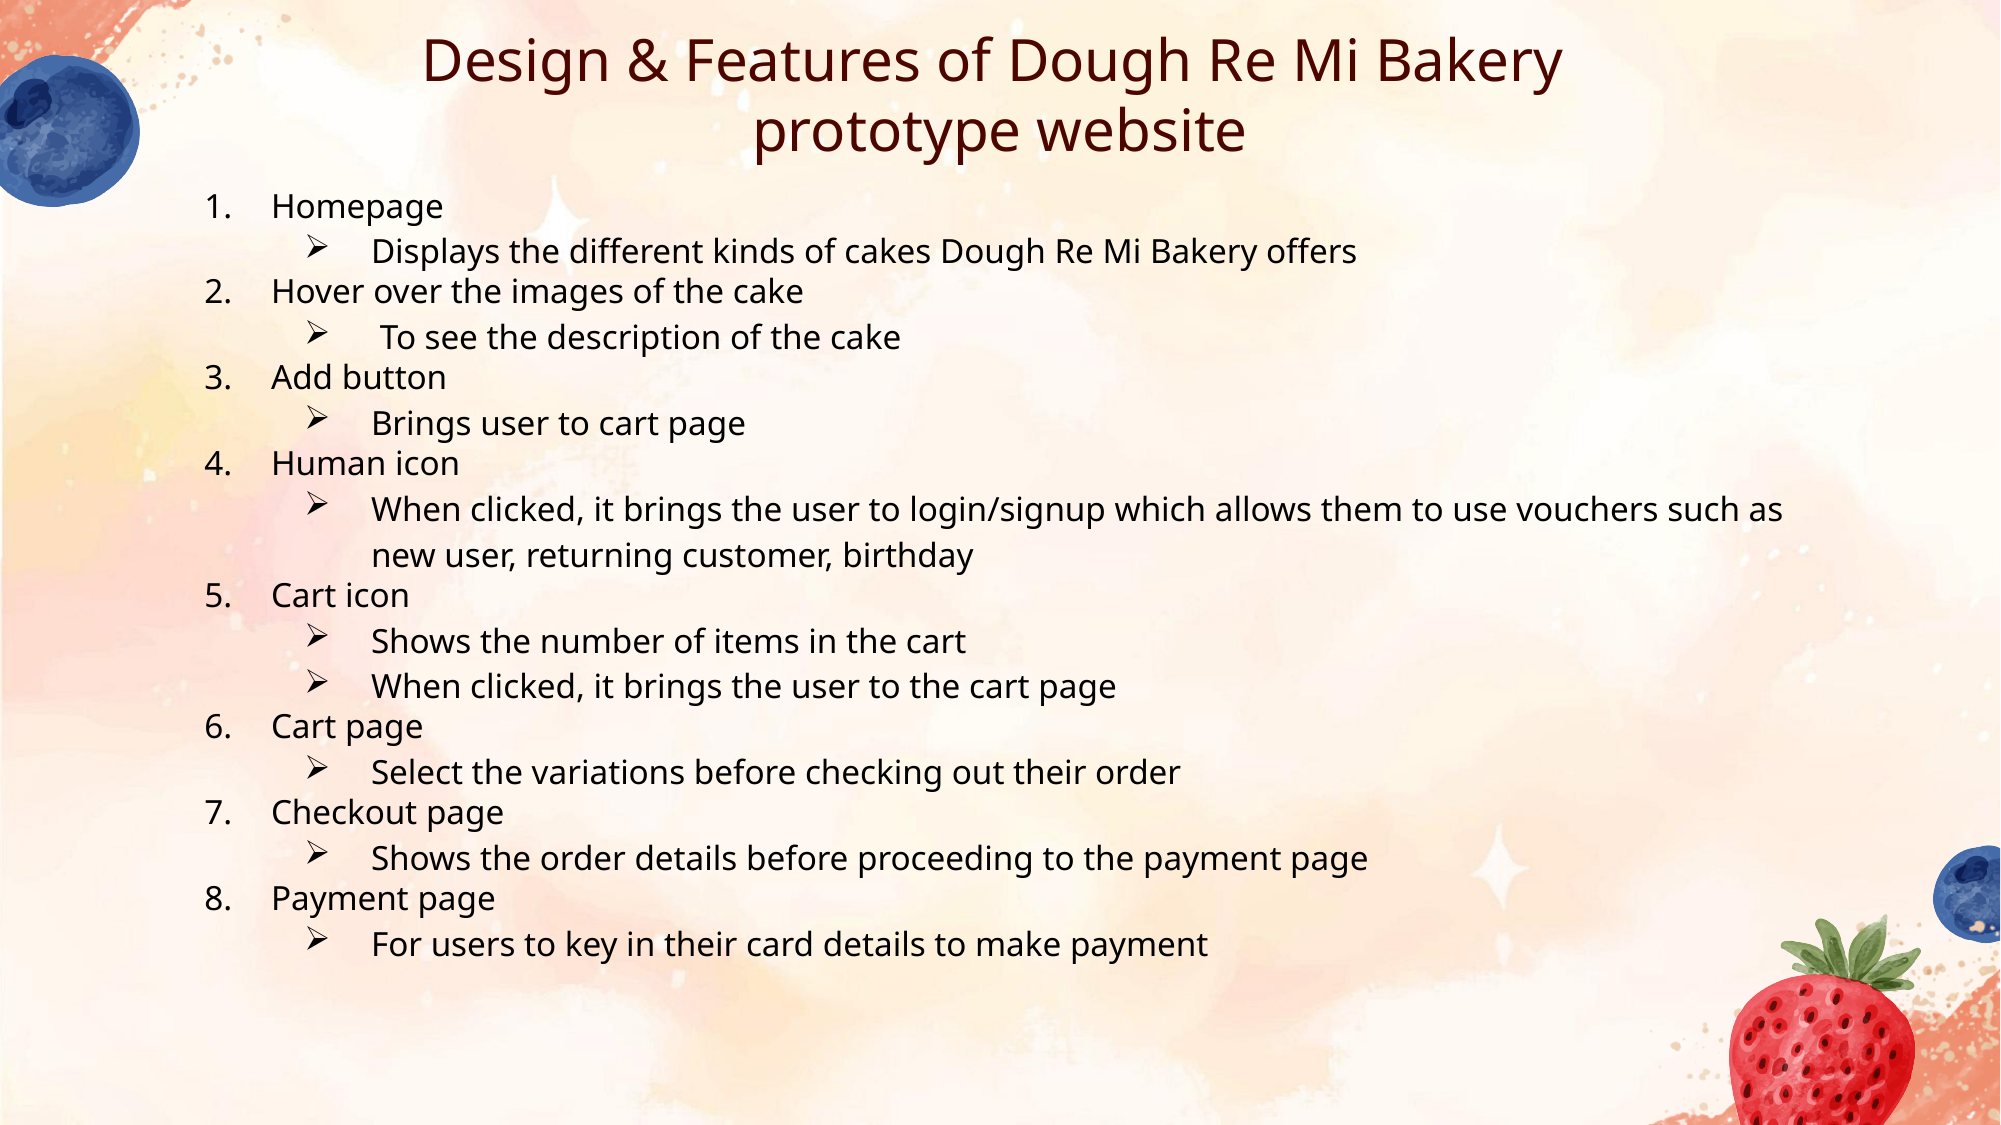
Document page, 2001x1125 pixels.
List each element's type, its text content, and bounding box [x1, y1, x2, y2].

picture [0, 0, 2001, 1125]
list Homepage Displays the different kinds of cakes Dough Re Mi Bakery offers Hover over the images of the cake To see the description of the cake Add button Brings user to cart page Human icon When clicked, it brings the user to login/signup which allows them to use vouchers such as new user, returning customer, birthday Cart icon Shows the number of items in the cart When clicked, it brings the user to the cart page Cart page Select the variations before checking out their order Checkout page Shows the order details before proceeding to the payment page Payment page For users to key in their card details to make payment [156, 169, 1844, 1007]
title Design & Features of Dough Re Mi Bakery prototype website [156, 30, 1844, 156]
